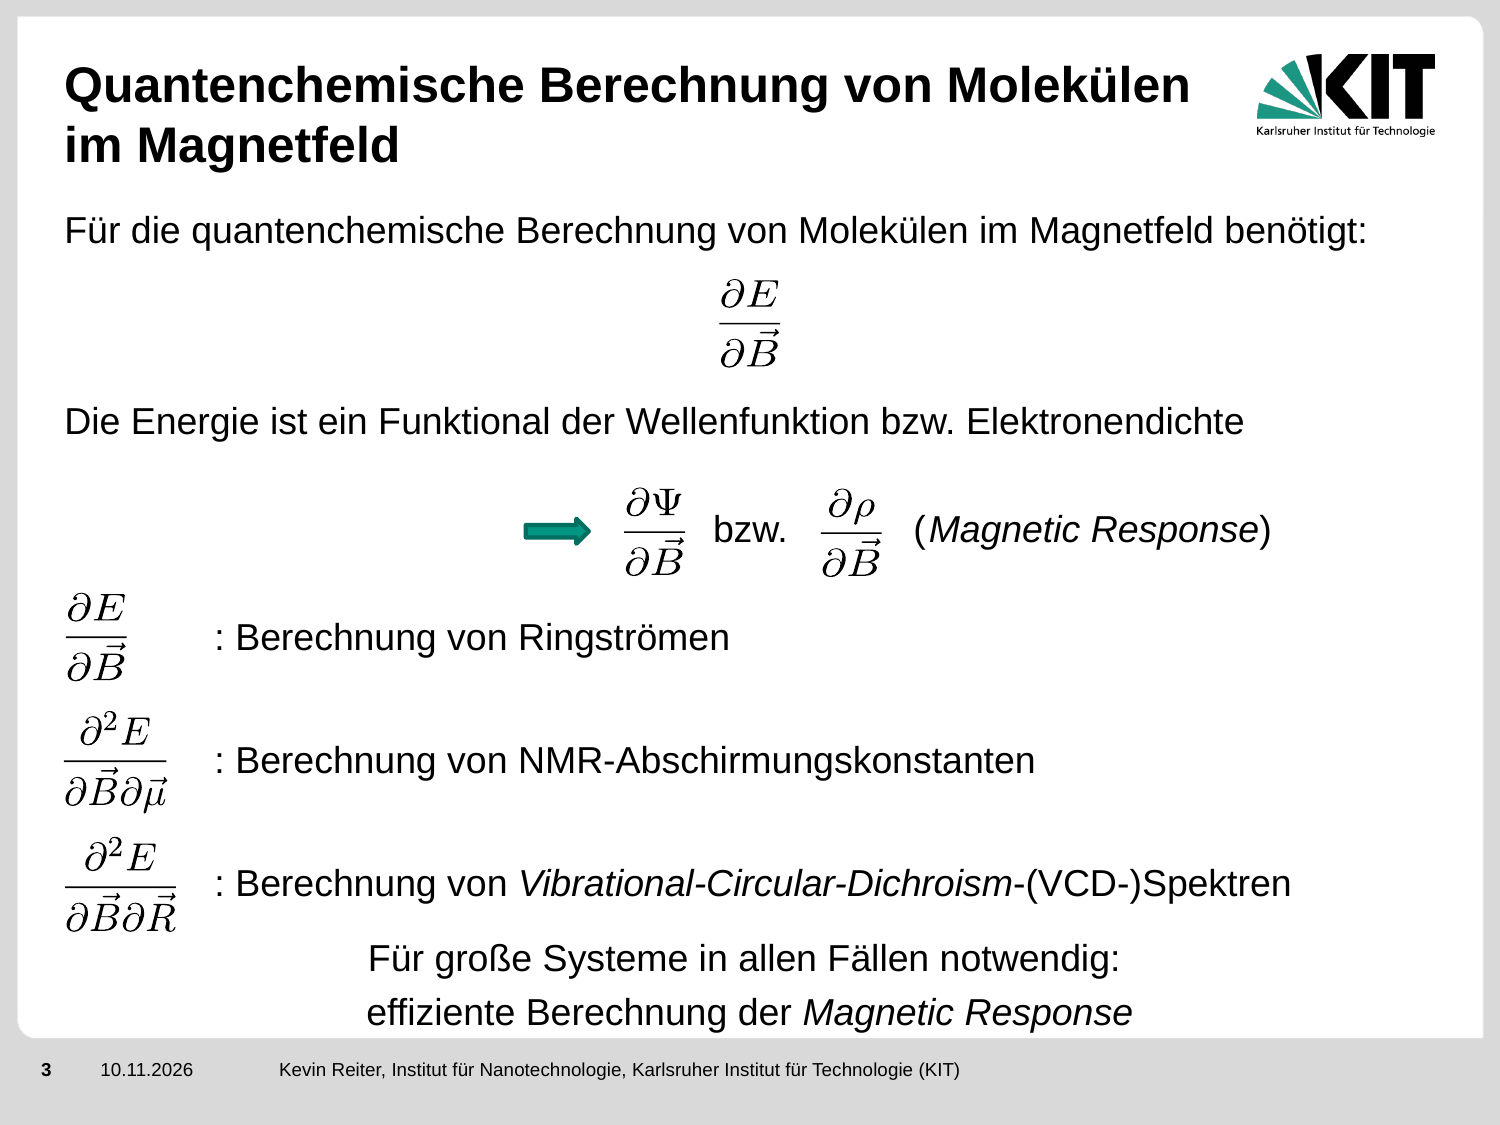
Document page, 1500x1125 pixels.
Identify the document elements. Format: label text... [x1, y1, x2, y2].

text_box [623, 487, 686, 577]
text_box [63, 710, 168, 814]
text_box [523, 516, 591, 546]
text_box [64, 836, 177, 933]
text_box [65, 592, 127, 682]
title Quantenchemische Berechnung von Molekülen im Magnetfeld [64, 80, 1198, 196]
footer Kevin Reiter, Institut für Nanotechnologie, Karlsruher Institut für Technologie (KIT) [279, 1057, 976, 1117]
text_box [719, 278, 781, 368]
list Für die quantenchemische Berechnung von Molekülen im Magnetfeld benötigt: Die Energie ist ein Funktional der Wellenfunktion bzw. Elektronendichte bzw. (Magnetic Response) : Berechnung von Ringströmen : Berechnung von NMR-Abschirmungskonstanten : Berechnung von Vibrational-Circular-Dichroism-(VCD-)Spektren Für große Systeme in allen Fällen notwendig: effiziente Berechnung der Magnetic Response [64, 196, 1436, 1000]
picture [0, 0, 1500, 1125]
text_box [820, 488, 882, 578]
